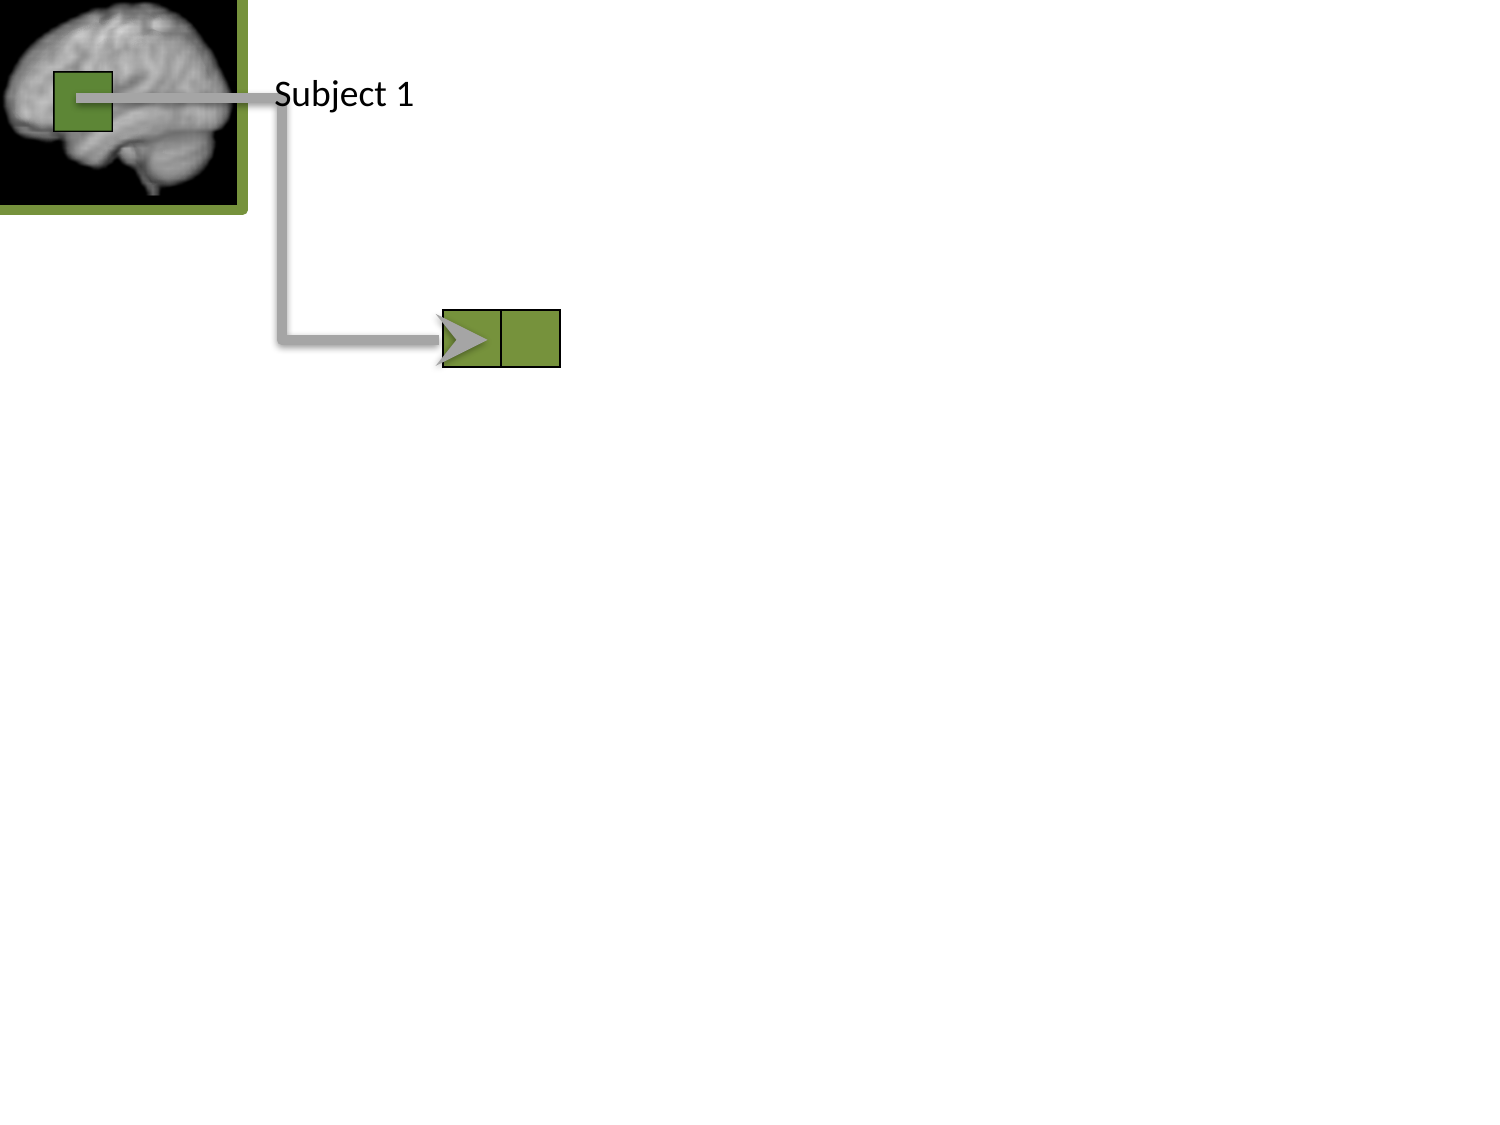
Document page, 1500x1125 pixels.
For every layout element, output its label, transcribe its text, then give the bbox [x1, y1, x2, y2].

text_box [75, 97, 488, 341]
table_header [451, 311, 500, 366]
picture [0, 0, 238, 205]
table_header [502, 311, 559, 366]
text_box Subject 1 [259, 61, 432, 96]
